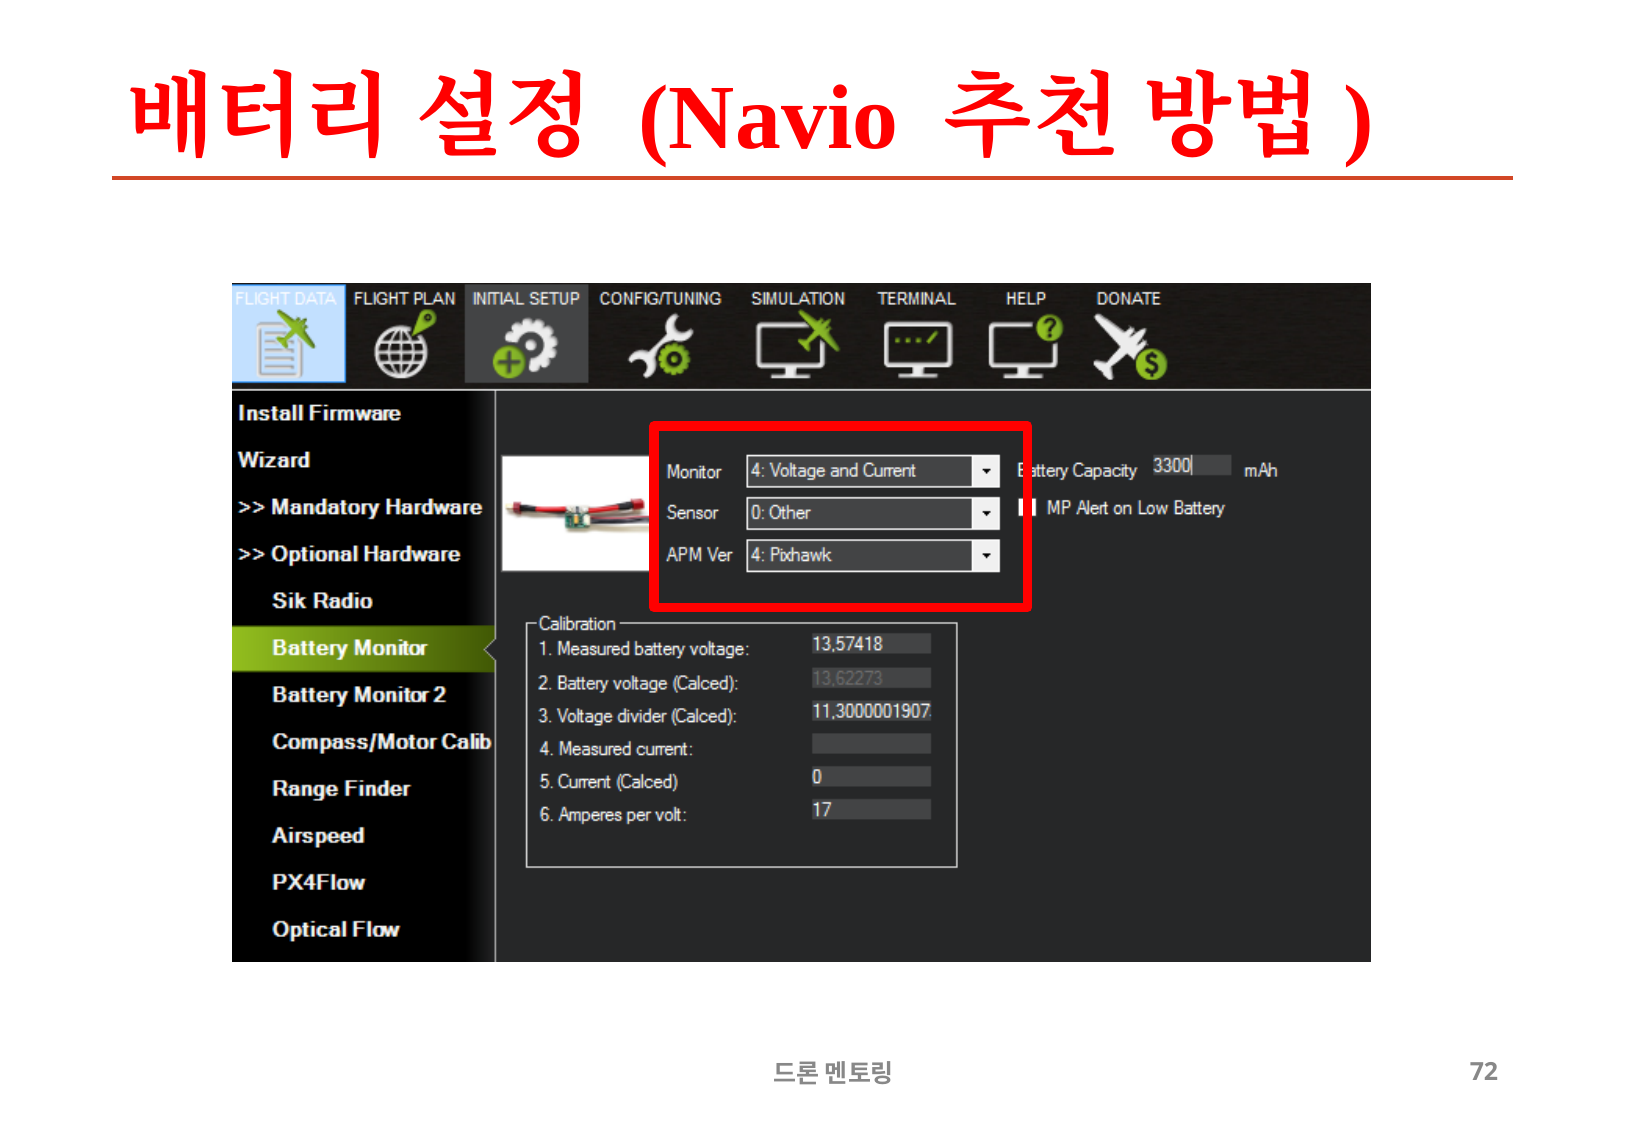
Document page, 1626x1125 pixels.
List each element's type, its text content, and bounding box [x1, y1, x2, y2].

slide_number ‹#› [1433, 1042, 1514, 1103]
title 배터리 설정 (Navio 추천 방법) [111, 59, 1514, 179]
picture [232, 283, 1371, 962]
footer 드론 멘토링 [667, 1042, 1000, 1103]
